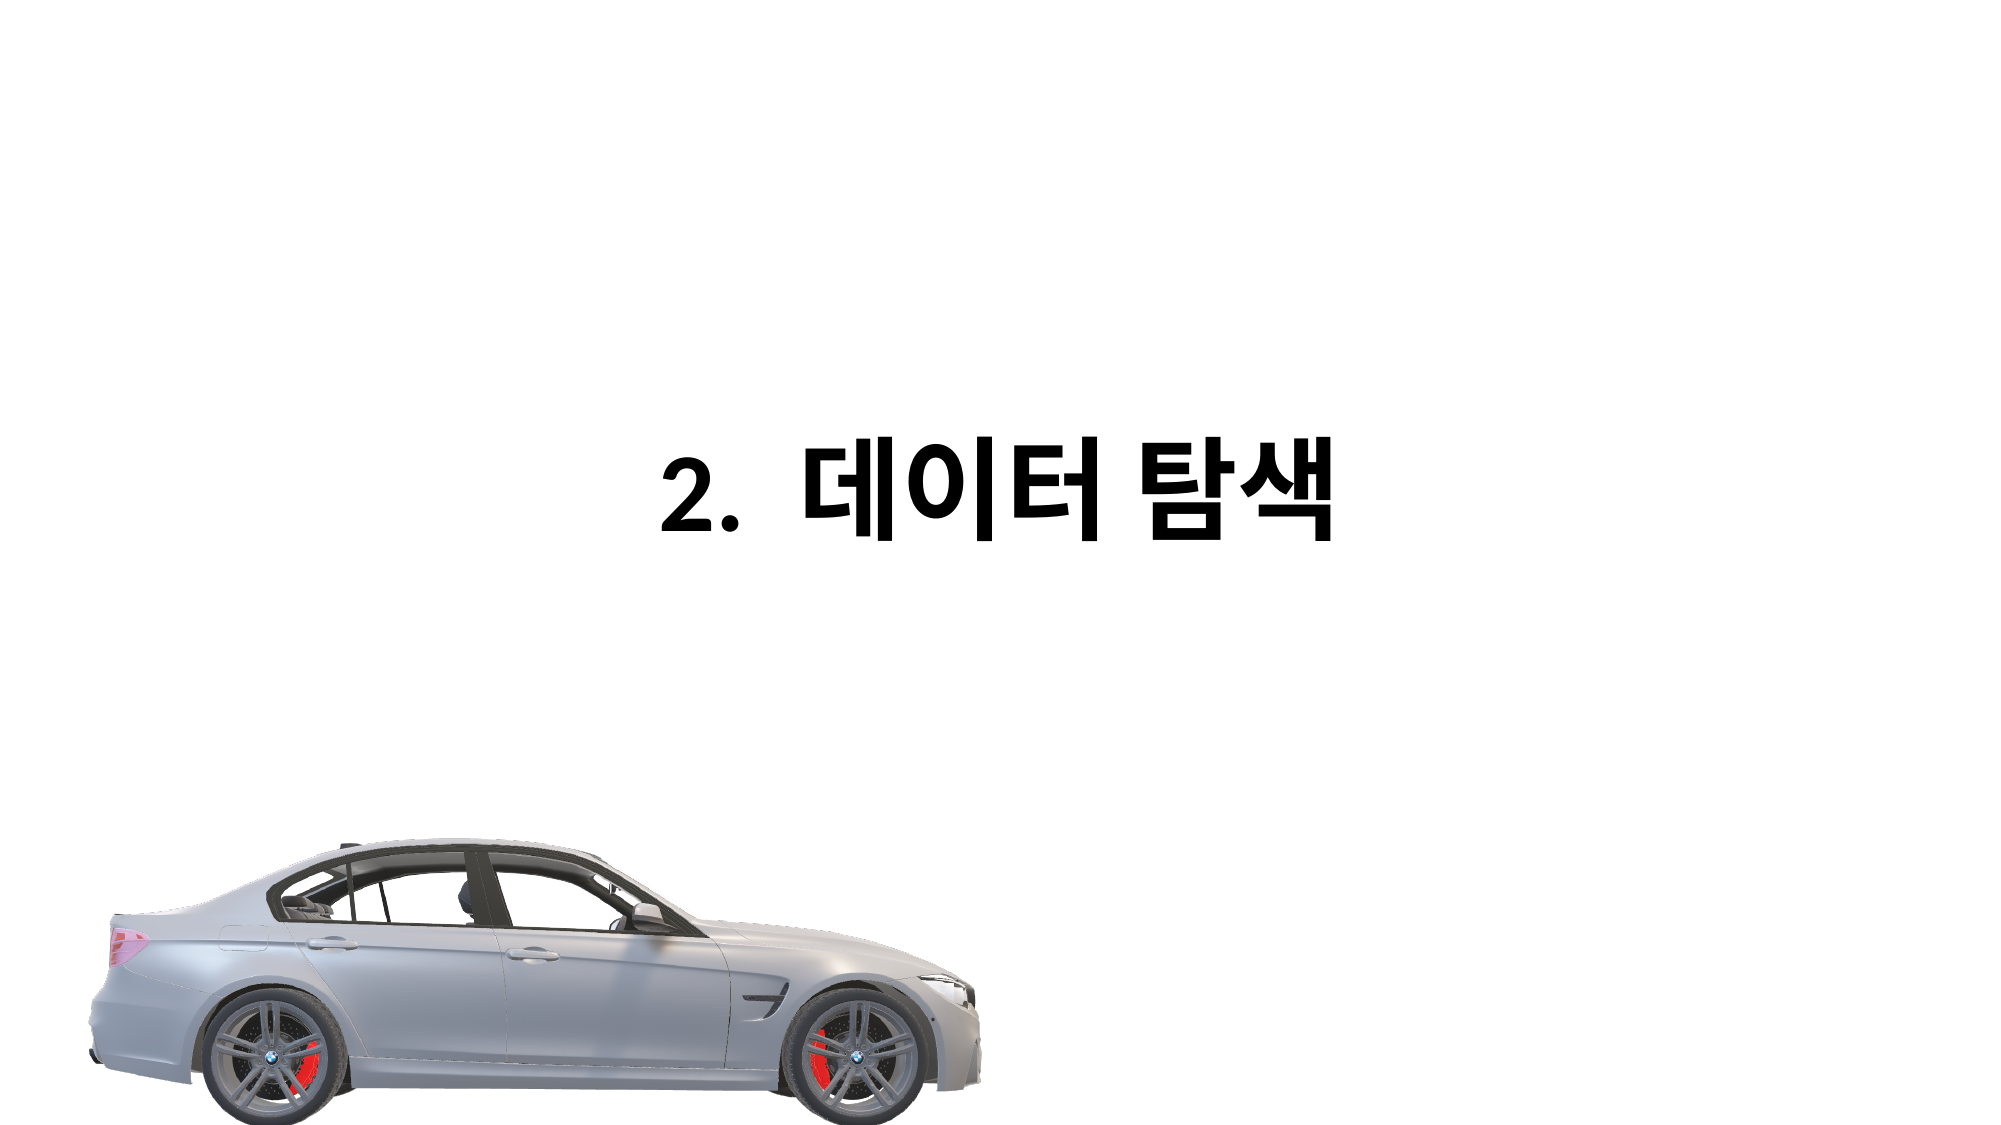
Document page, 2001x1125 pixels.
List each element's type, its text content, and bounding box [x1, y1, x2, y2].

text_box 2. 데이터 탐색 [521, 410, 1479, 561]
picture [78, 823, 1001, 1125]
